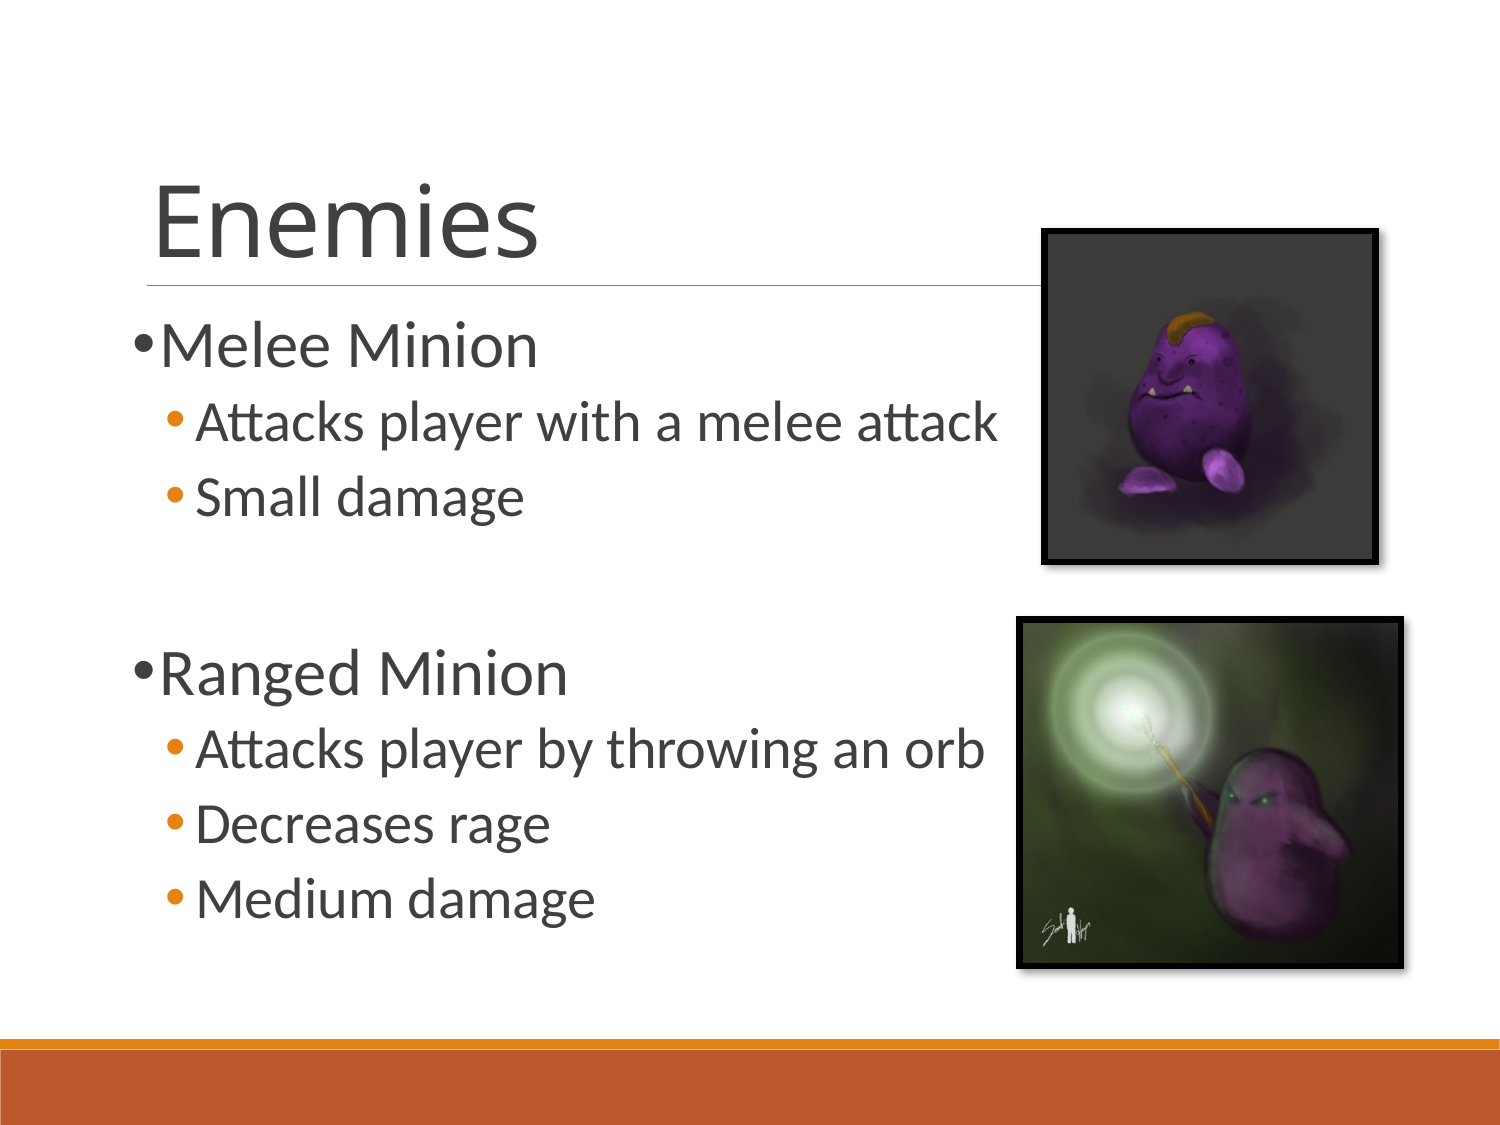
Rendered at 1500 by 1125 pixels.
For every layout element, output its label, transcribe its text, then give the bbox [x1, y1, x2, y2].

title Enemies [135, 47, 1373, 285]
picture [1022, 622, 1399, 964]
picture [1047, 233, 1373, 560]
list Melee Minion Attacks player with a melee attack Small damage Ranged Minion Attacks player by throwing an orb Decreases rage Medium damage [117, 302, 1373, 963]
